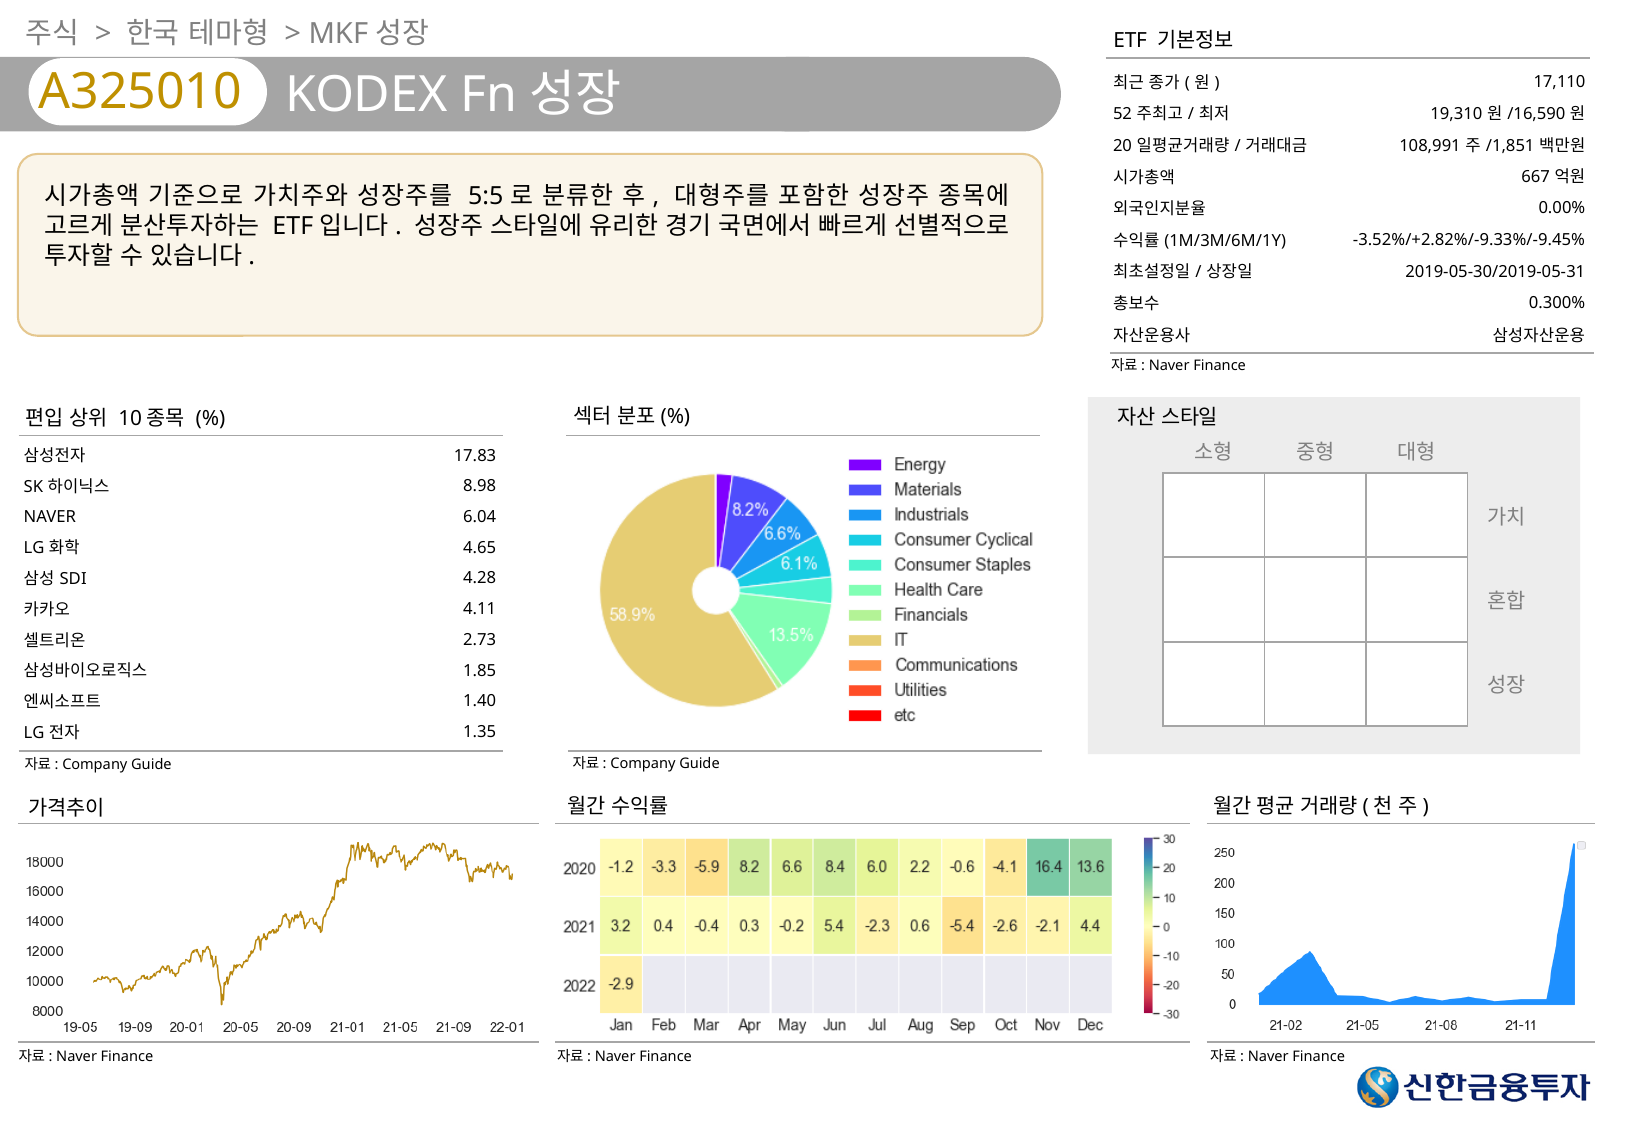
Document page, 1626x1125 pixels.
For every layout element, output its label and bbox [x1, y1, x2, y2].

picture [1355, 1064, 1593, 1110]
table_cell [1321, 129, 1591, 159]
table_cell [19, 501, 419, 530]
table_cell [19, 594, 419, 622]
table_cell [420, 594, 501, 622]
table_cell [1321, 224, 1591, 254]
list [1207, 787, 1595, 824]
table_cell [1108, 287, 1319, 317]
table_header [19, 440, 419, 467]
list [567, 397, 1043, 433]
table_cell [420, 655, 501, 684]
table_cell [420, 501, 501, 530]
table_header [1108, 66, 1319, 94]
picture [567, 437, 1043, 745]
picture [554, 830, 1188, 1038]
table_cell [1321, 287, 1591, 317]
picture [17, 830, 539, 1038]
list [10, 4, 1345, 122]
table_cell [1321, 256, 1591, 285]
table_cell [1108, 129, 1319, 159]
table_cell [19, 716, 419, 745]
list [29, 165, 1026, 325]
table_header [420, 440, 501, 467]
table_cell [1321, 319, 1591, 349]
table_cell [1321, 192, 1591, 222]
table_cell [19, 655, 419, 684]
table_header [1321, 66, 1591, 94]
table_cell [1108, 192, 1319, 222]
table_cell [420, 686, 501, 715]
table_cell [1321, 100, 1591, 127]
table_cell [19, 473, 419, 500]
table_cell [1108, 161, 1319, 191]
table_cell [19, 563, 419, 592]
table_cell [420, 473, 501, 500]
table_cell [420, 624, 501, 653]
table_cell [19, 532, 419, 561]
table_cell [19, 686, 419, 715]
table_cell [1108, 100, 1319, 127]
table_cell [420, 532, 501, 561]
picture [1206, 830, 1595, 1038]
table_cell [1108, 224, 1319, 254]
table_cell [1321, 161, 1591, 191]
table_cell [1108, 256, 1319, 285]
table_cell [420, 563, 501, 592]
table_cell [19, 624, 419, 653]
table_cell [1108, 319, 1319, 349]
table_cell [420, 716, 501, 745]
